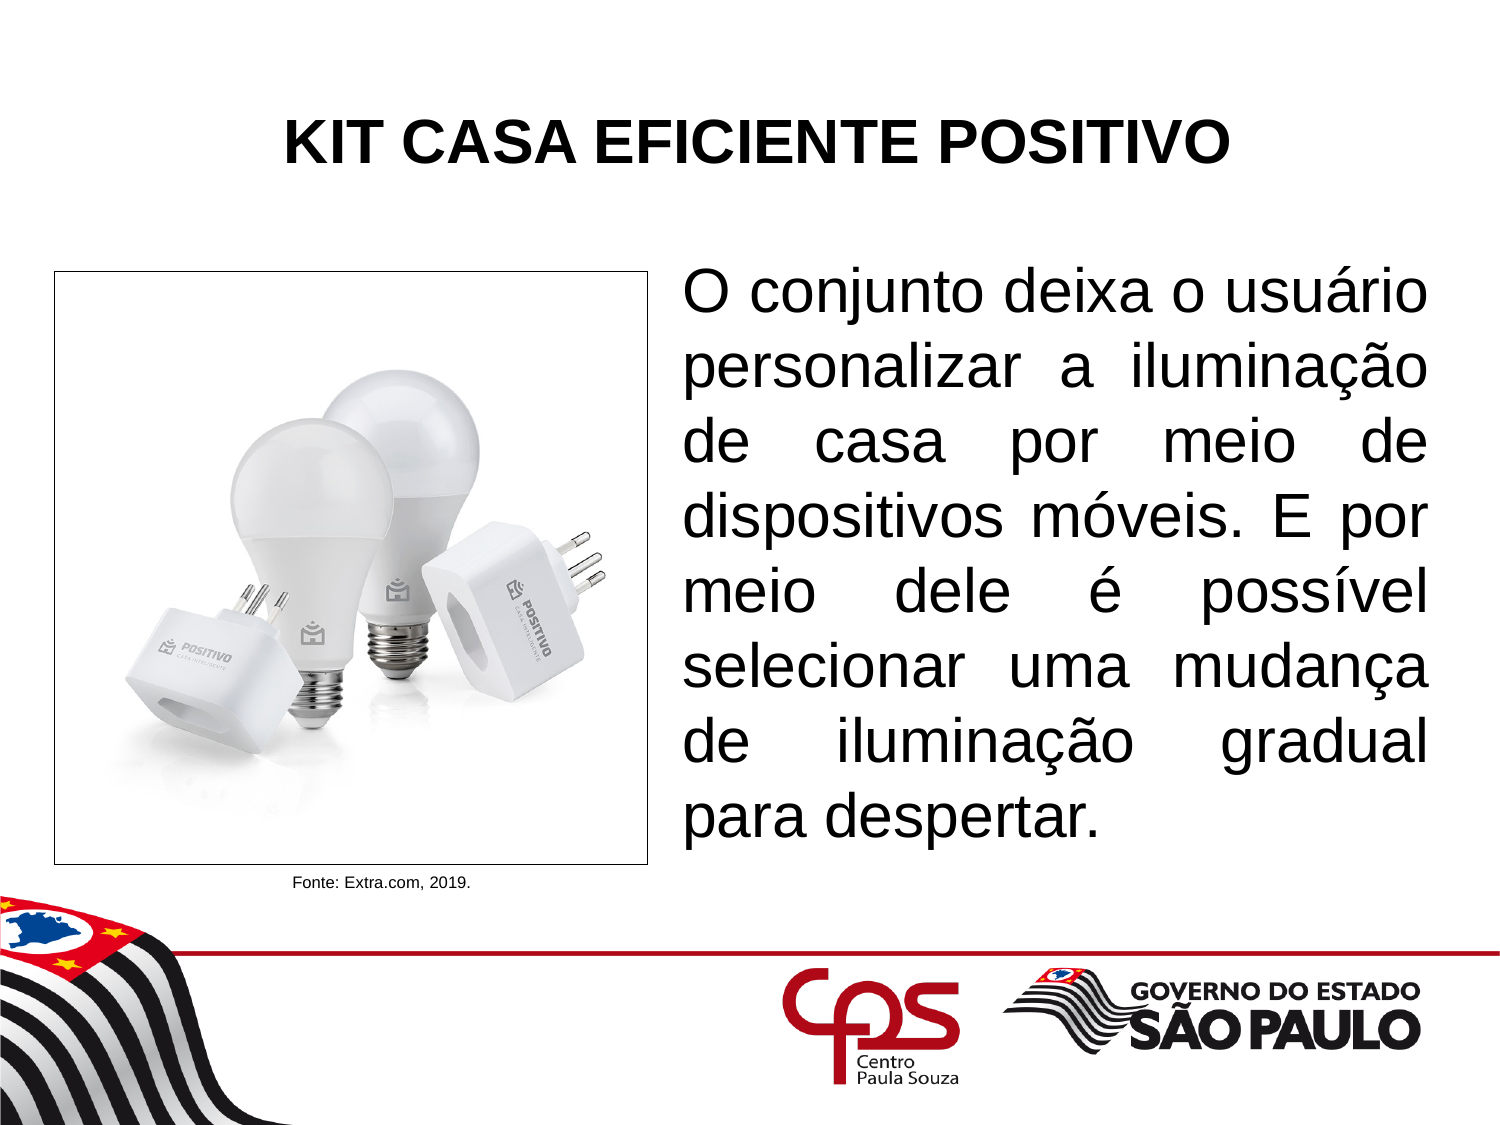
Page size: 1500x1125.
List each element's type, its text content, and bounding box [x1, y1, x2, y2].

text_box O conjunto deixa o usuário personalizar a iluminação de casa por meio de dispositivos móveis. E por meio dele é possível selecionar uma mudança de iluminação gradual para despertar. [667, 243, 1445, 858]
title KIT CASA EFICIENTE POSITIVO [75, 45, 1425, 233]
picture [54, 271, 648, 865]
picture [0, 896, 1500, 1125]
text_box Fonte: Extra.com, 2019. [277, 874, 632, 899]
